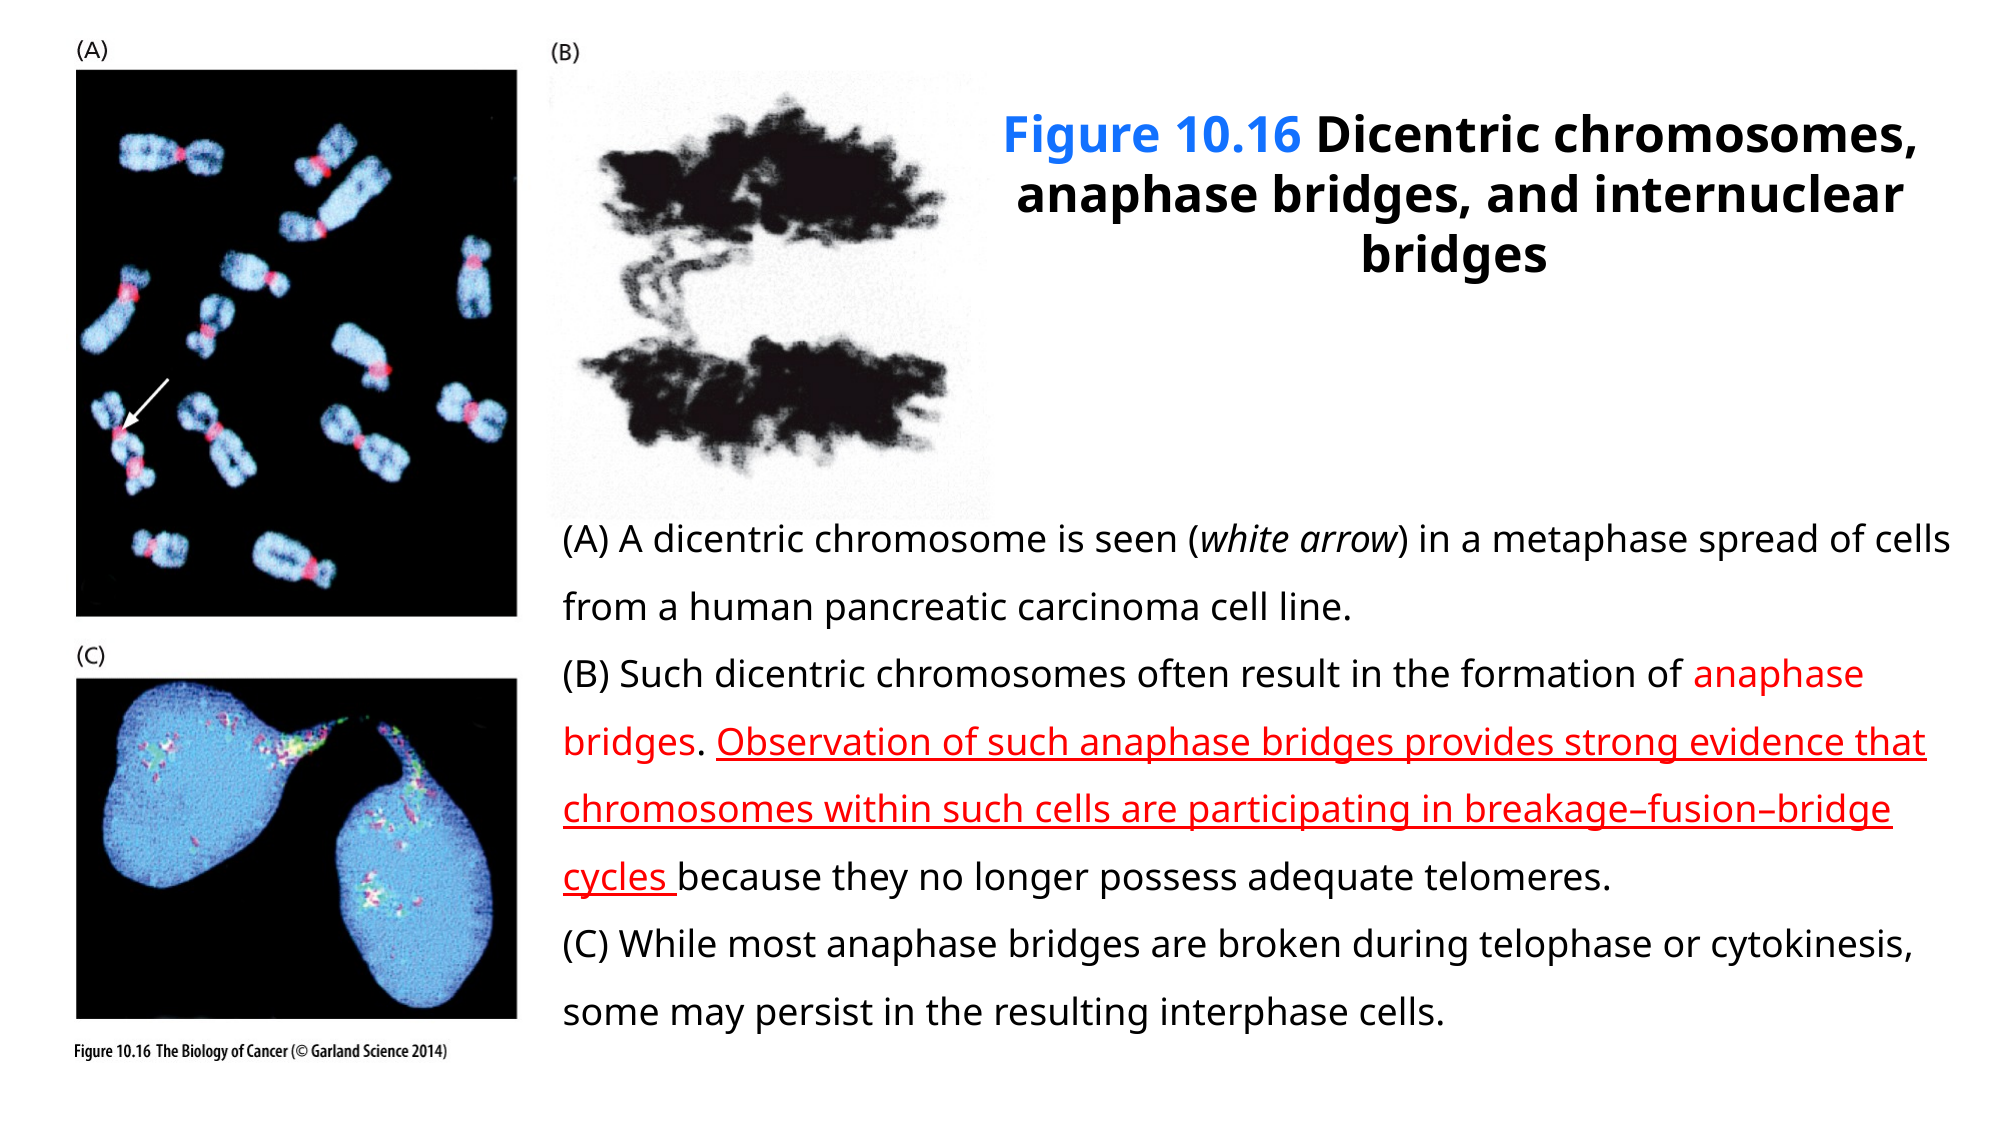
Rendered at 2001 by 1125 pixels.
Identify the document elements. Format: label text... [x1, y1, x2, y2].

text_box Figure 10.16 Dicentric chromosomes, anaphase bridges, and internuclear bridges [1000, 95, 1970, 290]
text_box (A) A dicentric chromosome is seen (white arrow) in a metaphase spread of cells from a human pancreatic carcinoma cell line. (B) Such dicentric chromosomes often result in the formation of anaphase bridges. Observation of such anaphase bridges provides strong evidence that chromosomes within such cells are participating in breakage–fusion–bridge cycles because they no longer possess adequate telomeres. (C) While most anaphase bridges are broken during telophase or cytokinesis, some may persist in the resulting interphase cells. [1000, 485, 1970, 1041]
picture [66, 30, 1000, 1065]
